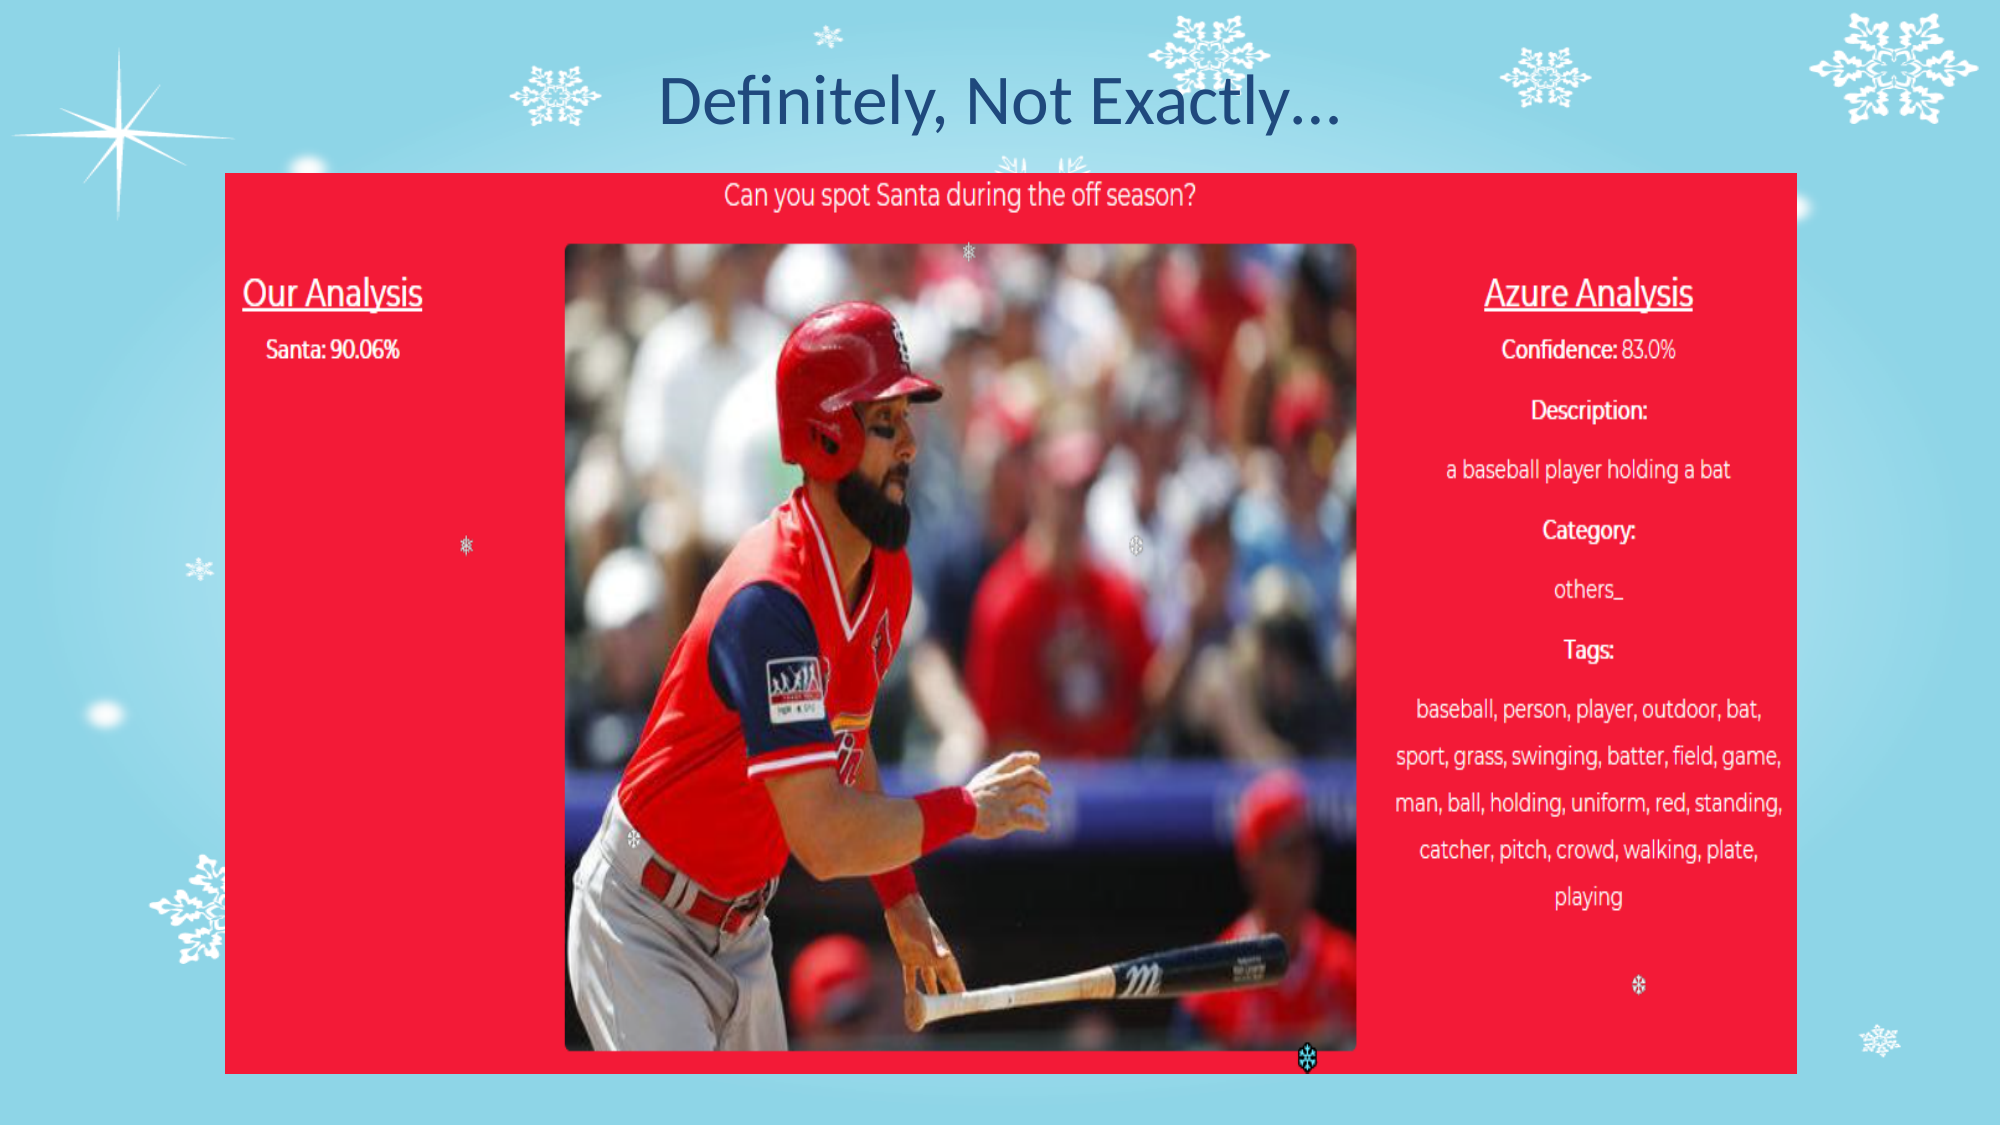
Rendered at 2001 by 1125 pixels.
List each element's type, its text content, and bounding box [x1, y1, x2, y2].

picture [0, 0, 2000, 1125]
title Definitely, Not Exactly… [99, 45, 1900, 147]
